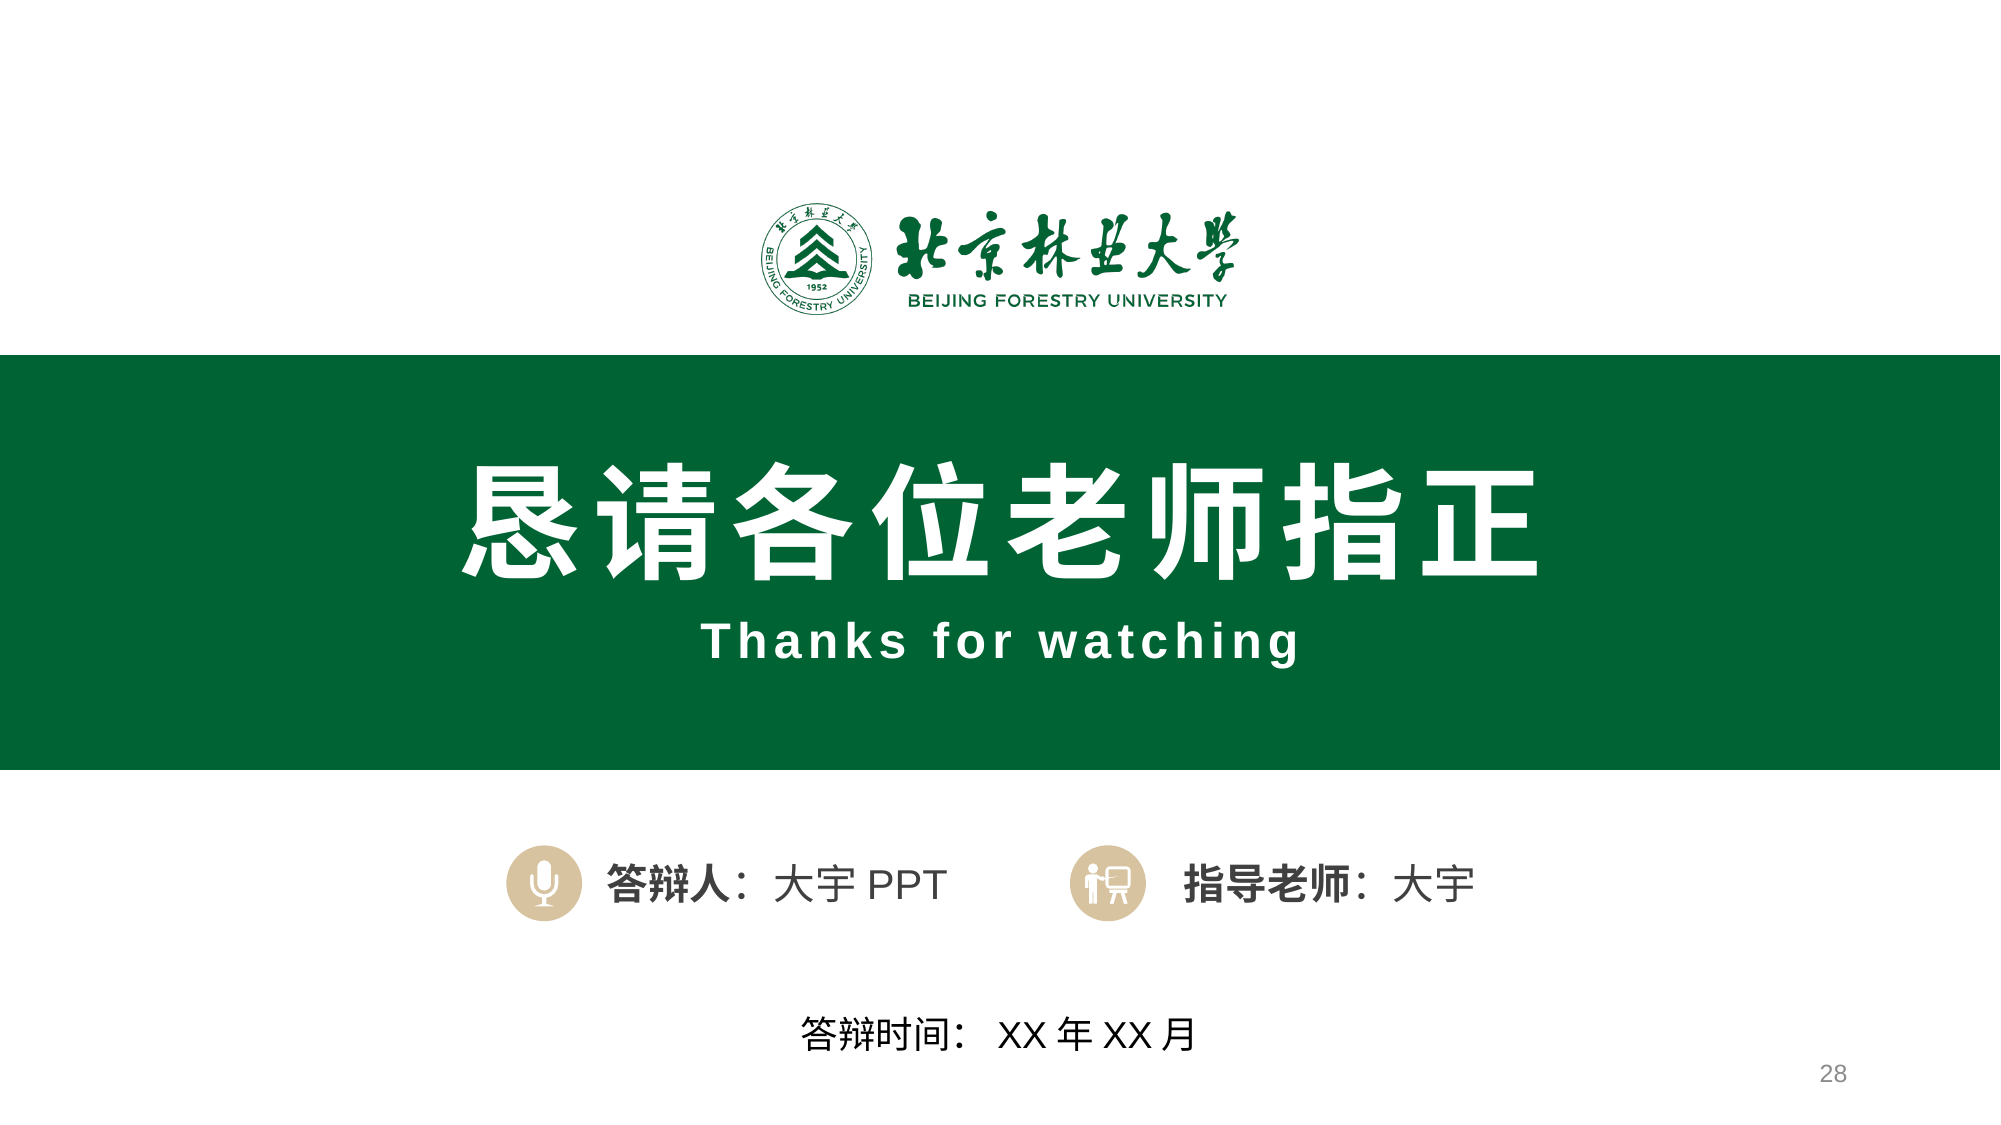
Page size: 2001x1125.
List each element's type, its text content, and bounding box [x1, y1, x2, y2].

text_box Thanks for watching [420, 600, 1579, 676]
slide_number 28 [1412, 1042, 1863, 1103]
text_box 恳请各位老师指正 [352, 436, 1647, 602]
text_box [506, 845, 1494, 922]
text_box 答辩时间：XX年XX月 [569, 1004, 1431, 1064]
picture [761, 203, 1239, 315]
text_box [0, 354, 2000, 771]
